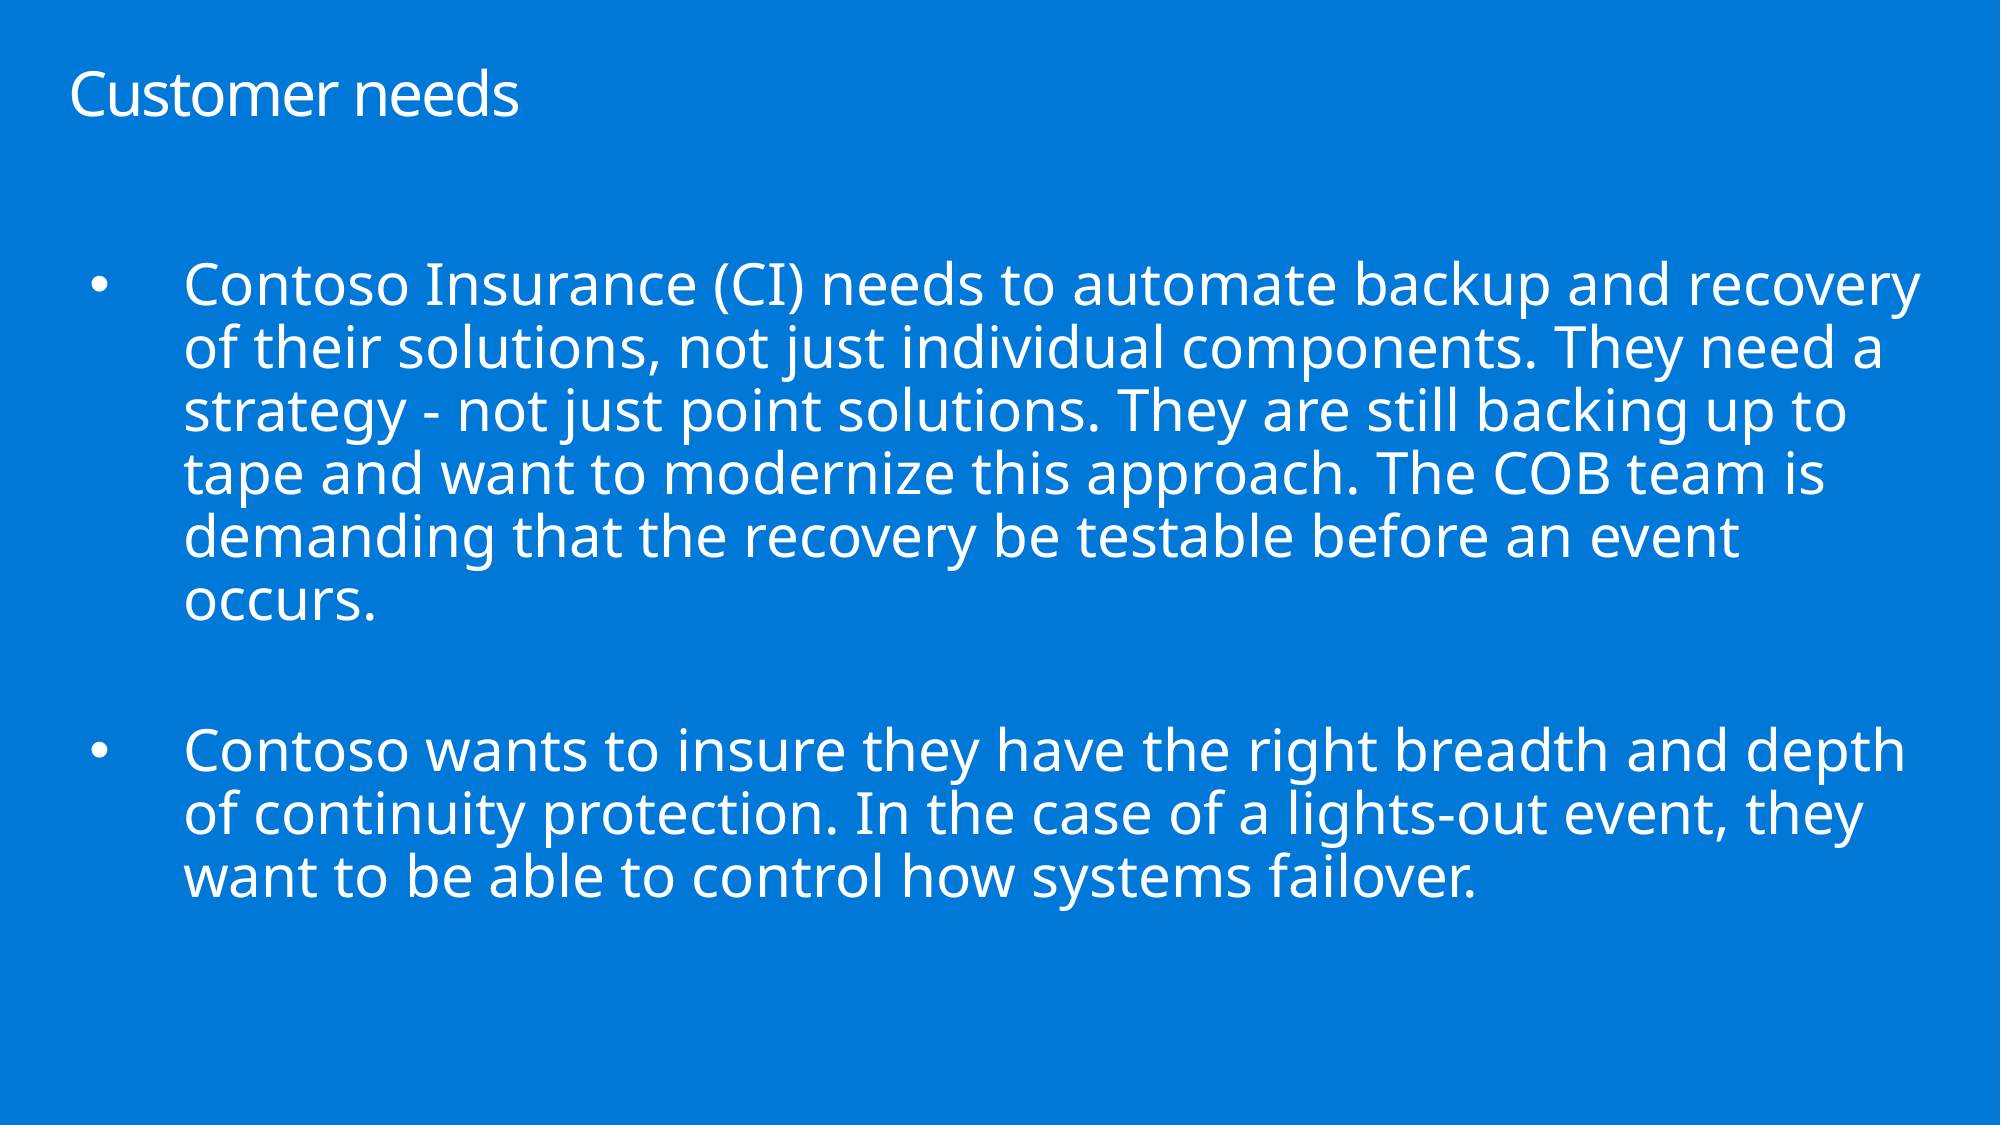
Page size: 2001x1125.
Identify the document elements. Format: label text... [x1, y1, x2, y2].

text_box Contoso Insurance (CI) needs to automate backup and recovery of their solutions, not just individual components. They need a strategy - not just point solutions. They are still backing up to tape and want to modernize this approach. The COB team is demanding that the recovery be testable before an event occurs. Contoso wants to insure they have the right breadth and depth of continuity protection. In the case of a lights-out event, they want to be able to control how systems failover. [59, 196, 1957, 934]
title Customer needs [44, 47, 1957, 196]
